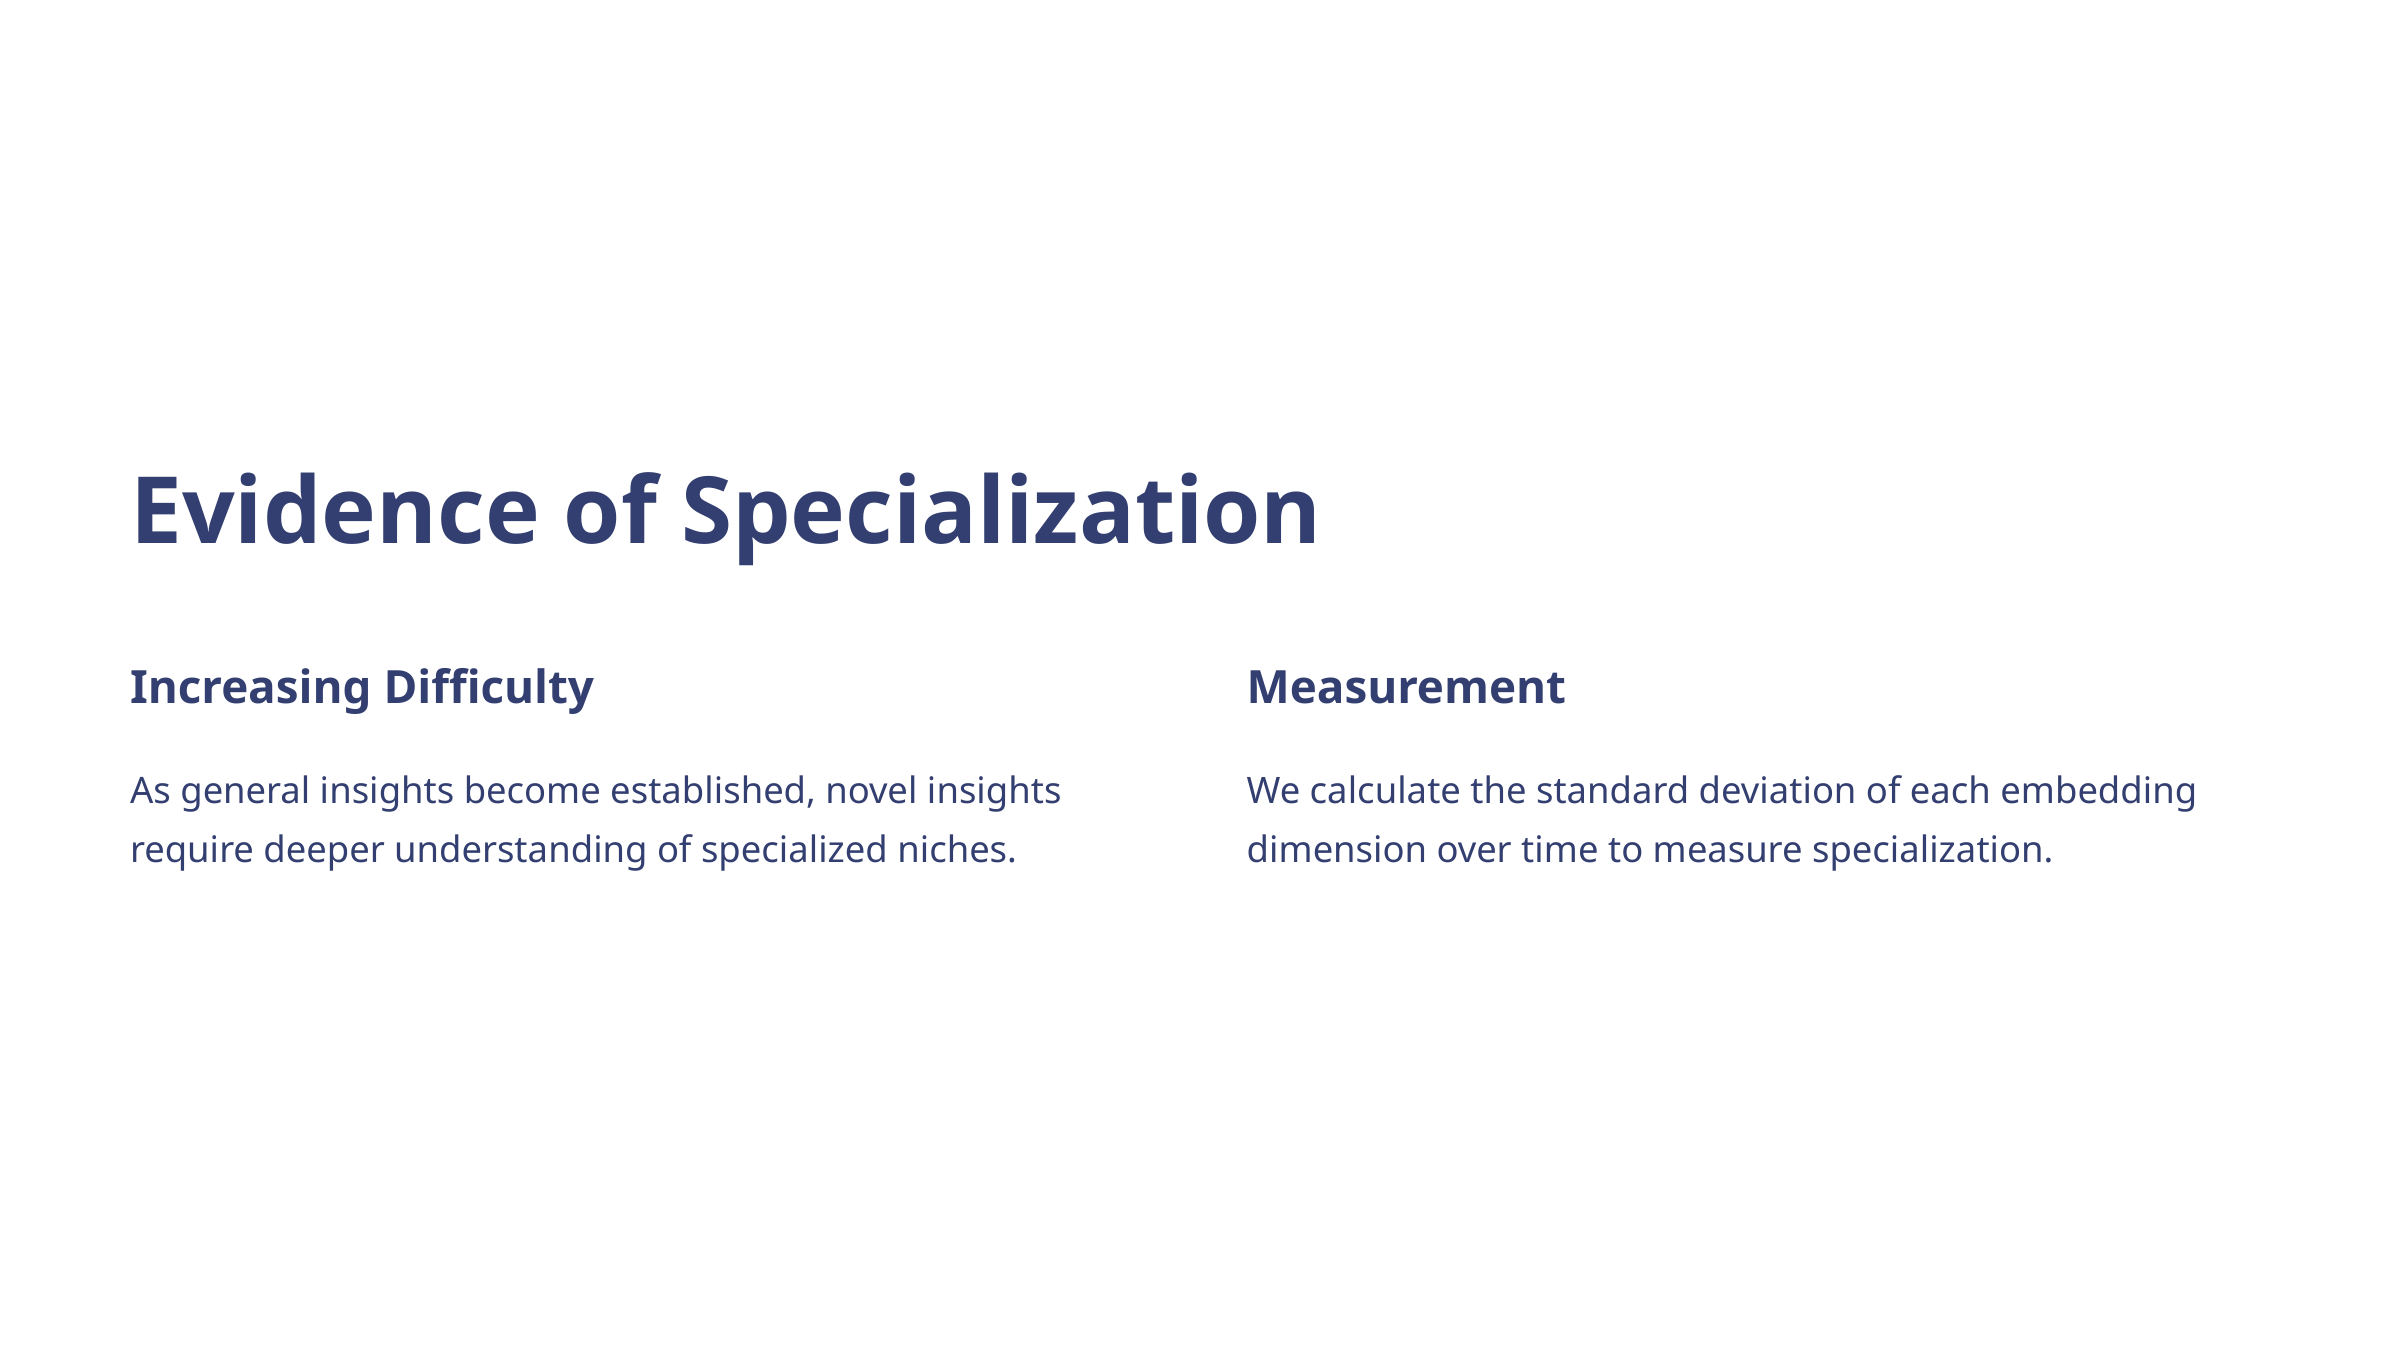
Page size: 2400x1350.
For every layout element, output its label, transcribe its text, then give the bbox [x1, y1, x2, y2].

text_box Increasing Difficulty [130, 655, 728, 714]
text_box We calculate the standard deviation of each embedding dimension over time to measure specialization. [1246, 751, 2271, 871]
text_box As general insights become established, novel insights require deeper understanding of specialized niches. [130, 751, 1155, 871]
text_box Evidence of Specialization [130, 446, 1663, 563]
text_box Measurement [1246, 655, 1712, 714]
